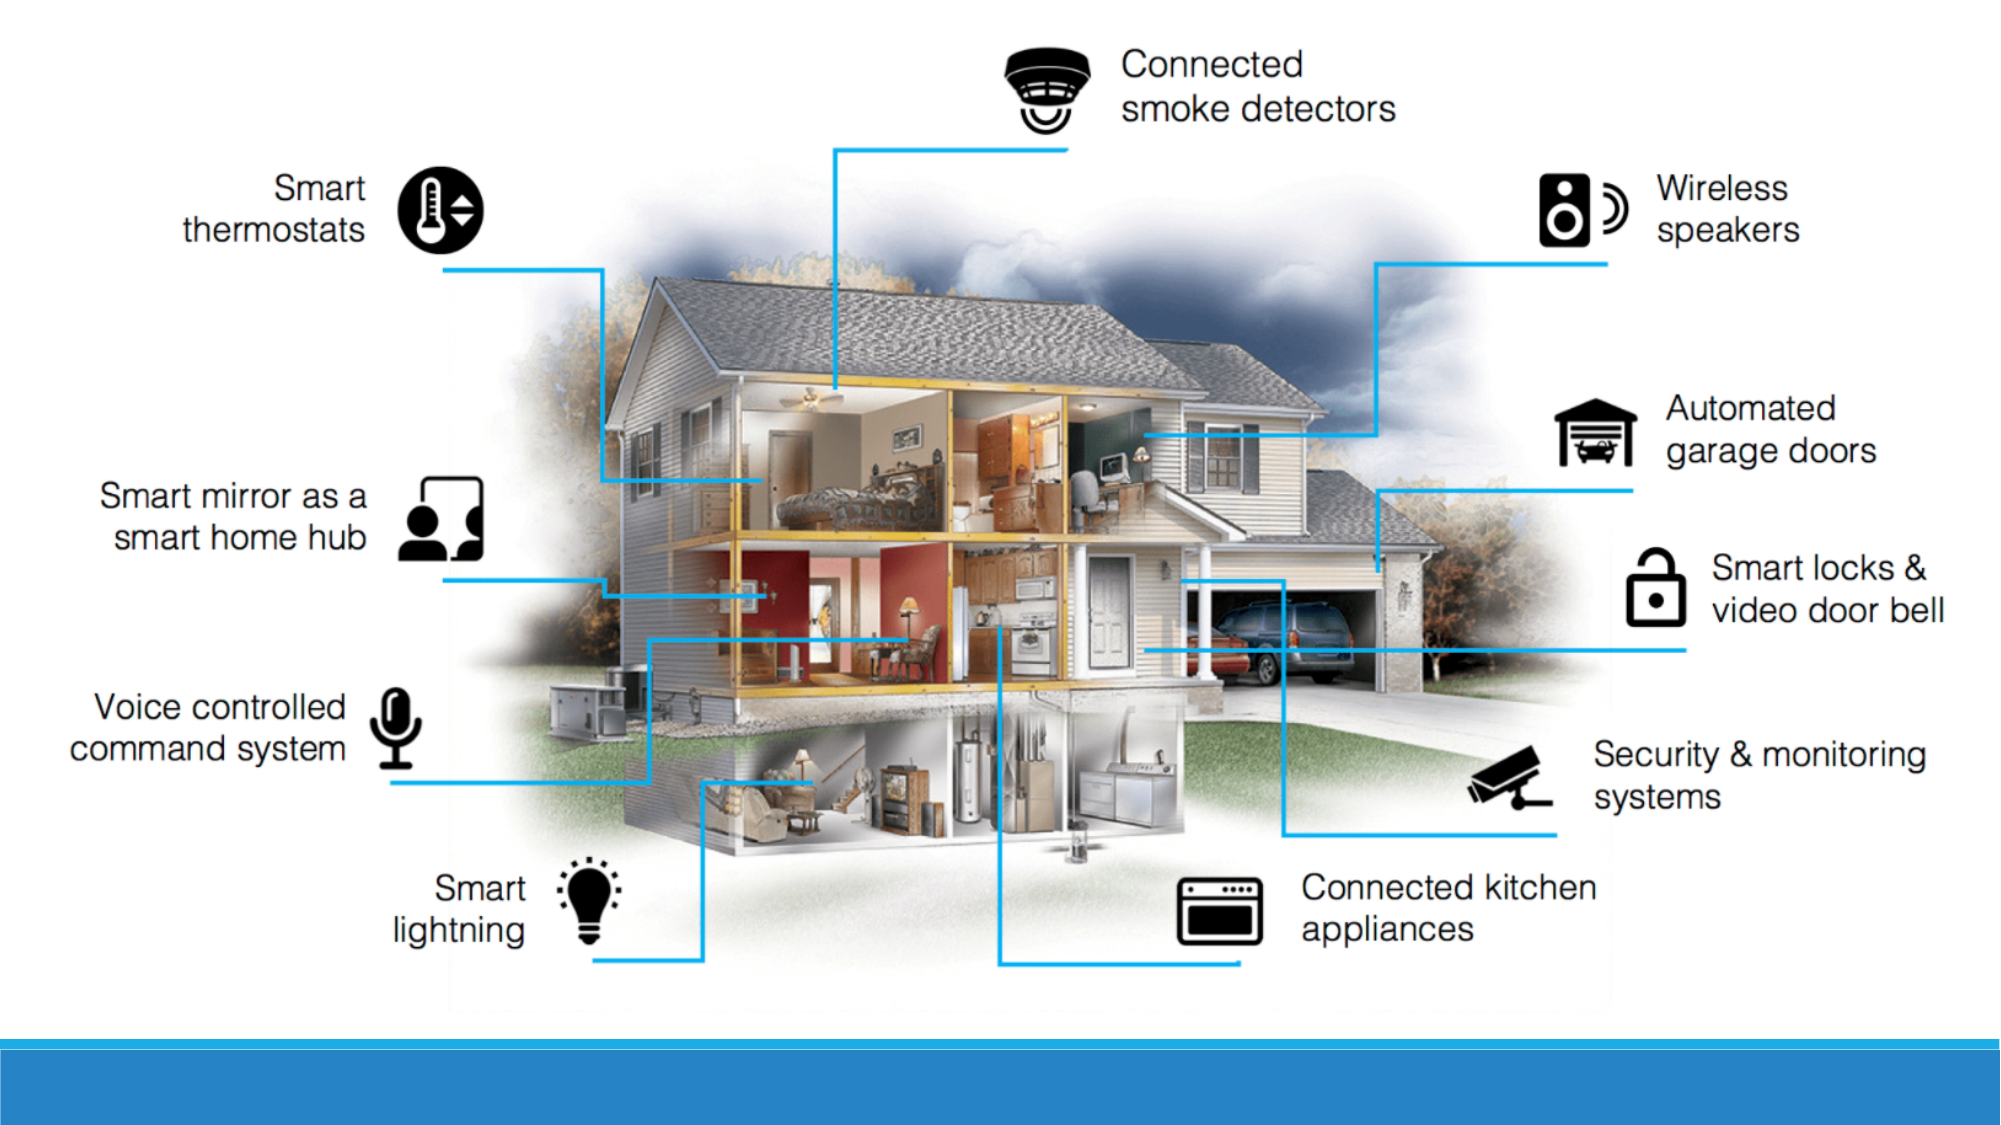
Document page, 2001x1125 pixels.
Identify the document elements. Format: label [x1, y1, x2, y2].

picture [51, 28, 1954, 1034]
